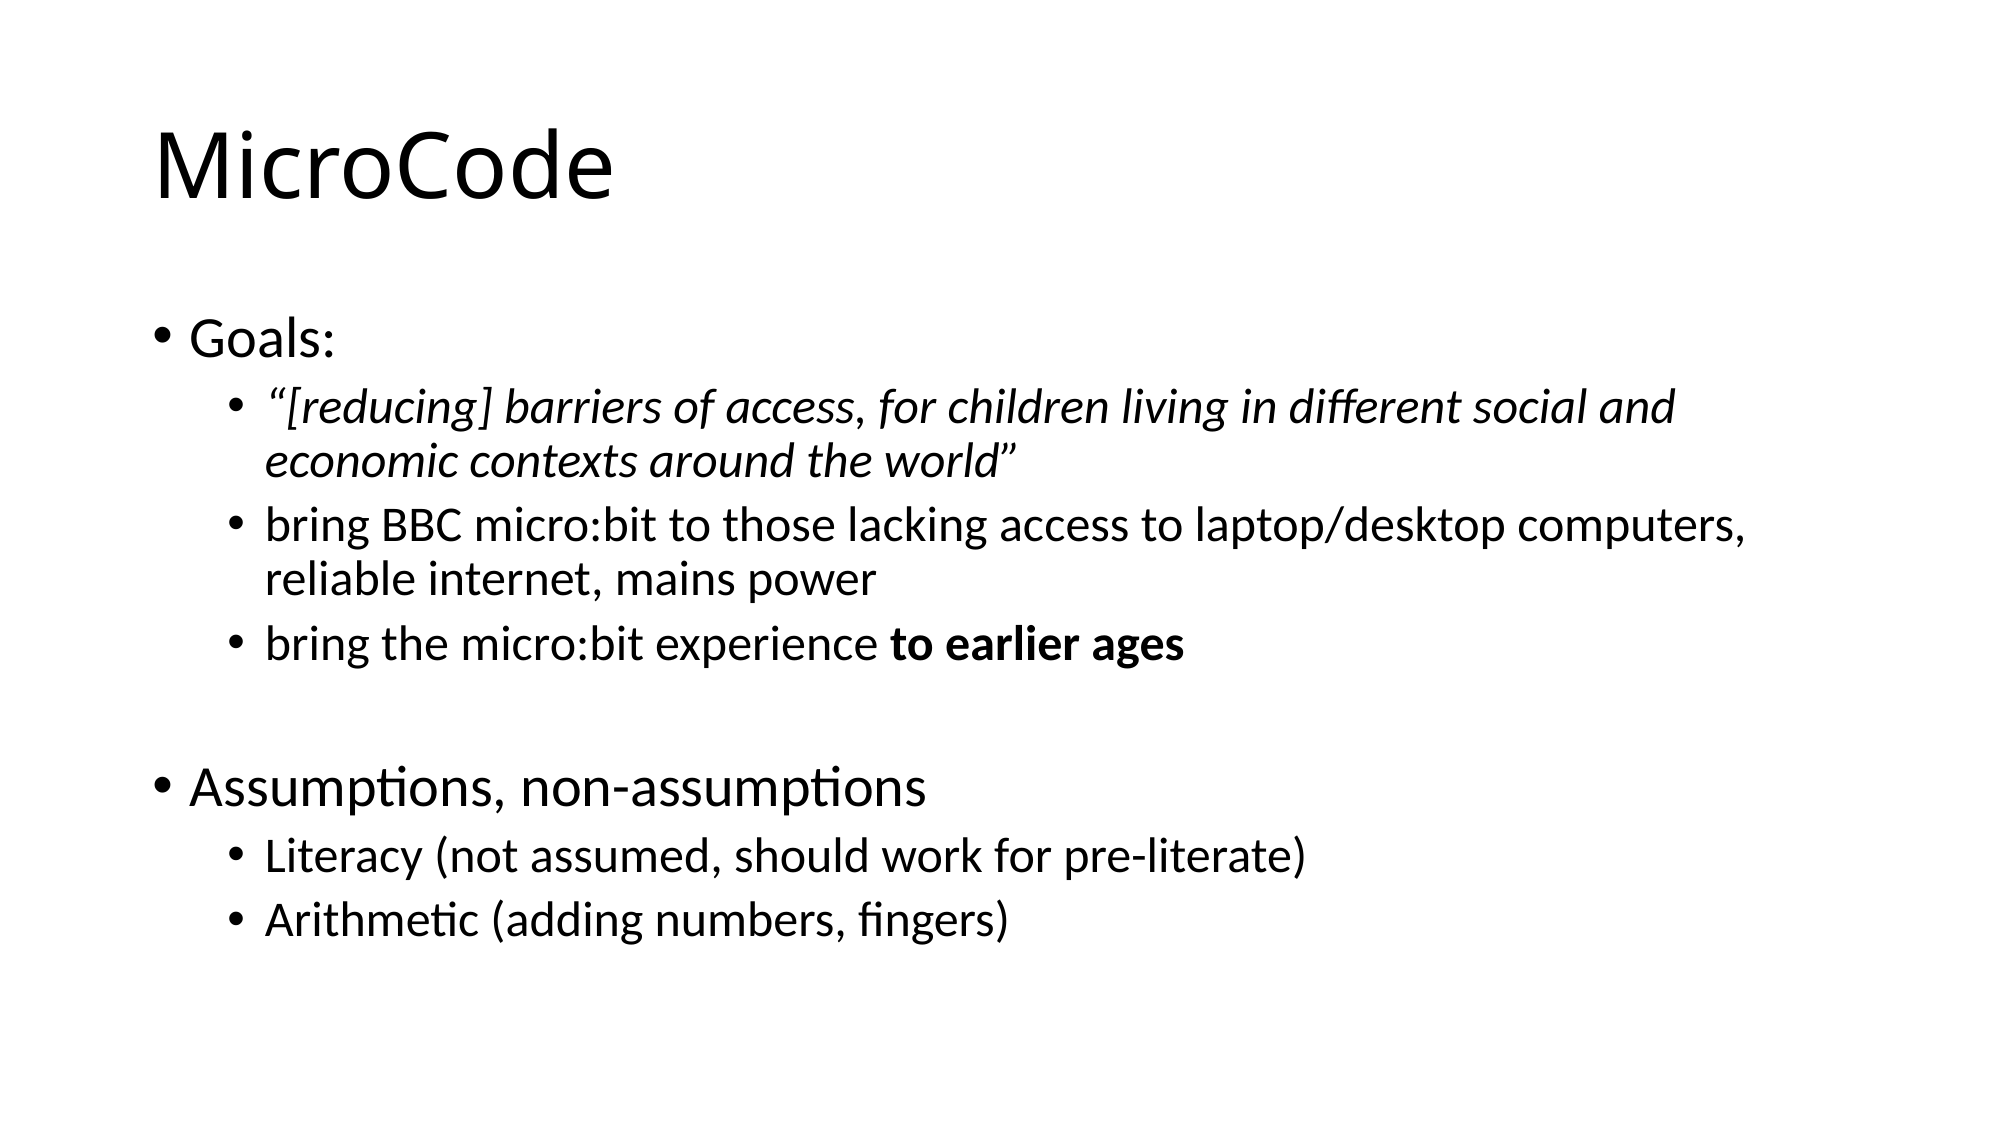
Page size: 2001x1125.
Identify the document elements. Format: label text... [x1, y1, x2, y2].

list Goals: “[reducing] barriers of access, for children living in different social and economic contexts around the world” bring BBC micro:bit to those lacking access to laptop/desktop computers, reliable internet, mains power bring the micro:bit experience to earlier ages Assumptions, non-assumptions Literacy (not assumed, should work for pre-literate) Arithmetic (adding numbers, fingers) [137, 299, 1764, 1014]
title MicroCode [137, 59, 1863, 278]
